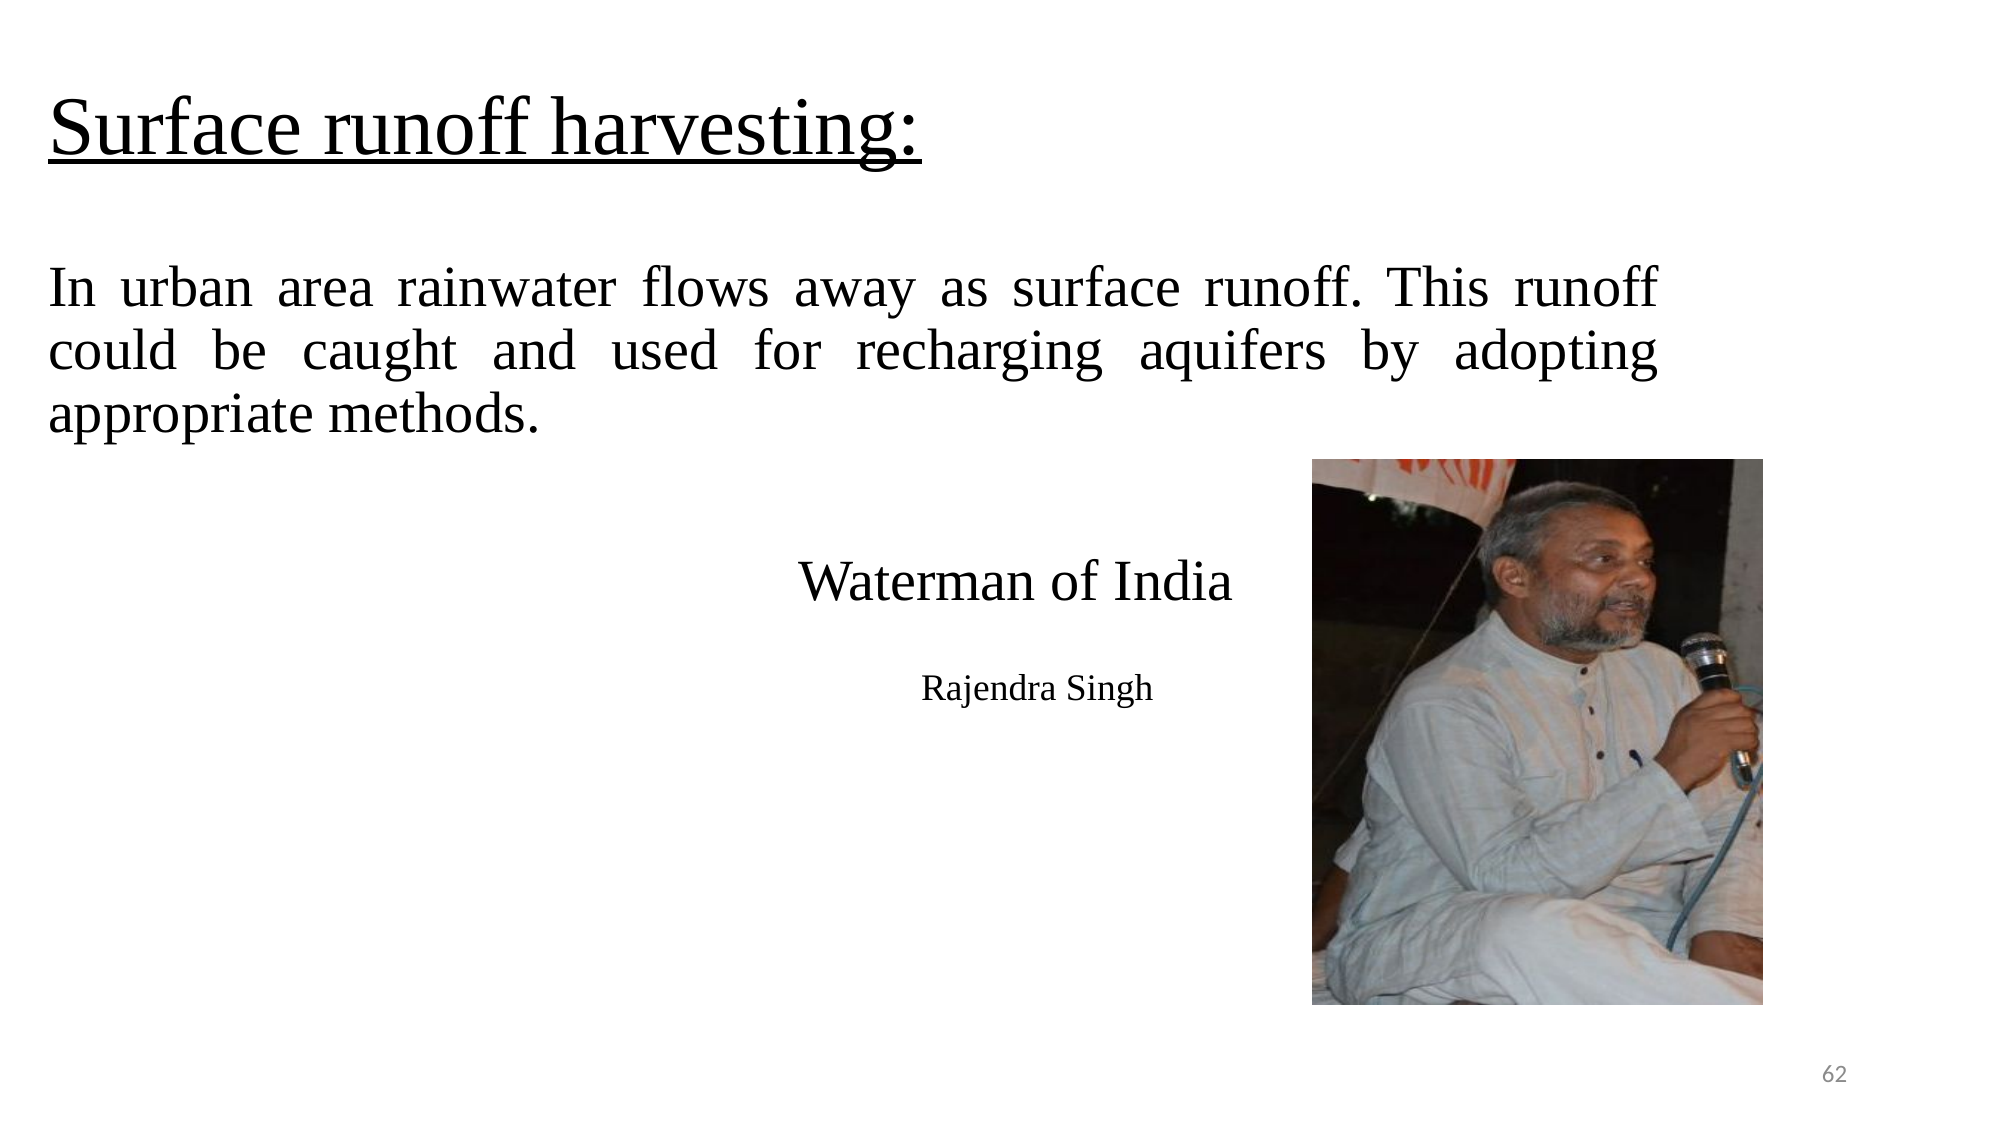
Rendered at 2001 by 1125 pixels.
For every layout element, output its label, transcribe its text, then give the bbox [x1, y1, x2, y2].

picture [1312, 459, 1763, 1005]
slide_number 62 [1412, 1042, 1863, 1103]
text_box Surface runoff harvesting: In urban area rainwater flows away as surface runoff. This runoff could be caught and used for recharging aquifers by adopting appropriate methods. Waterman of India [33, 75, 1675, 1005]
text_box Rajendra Singh [906, 655, 1179, 716]
